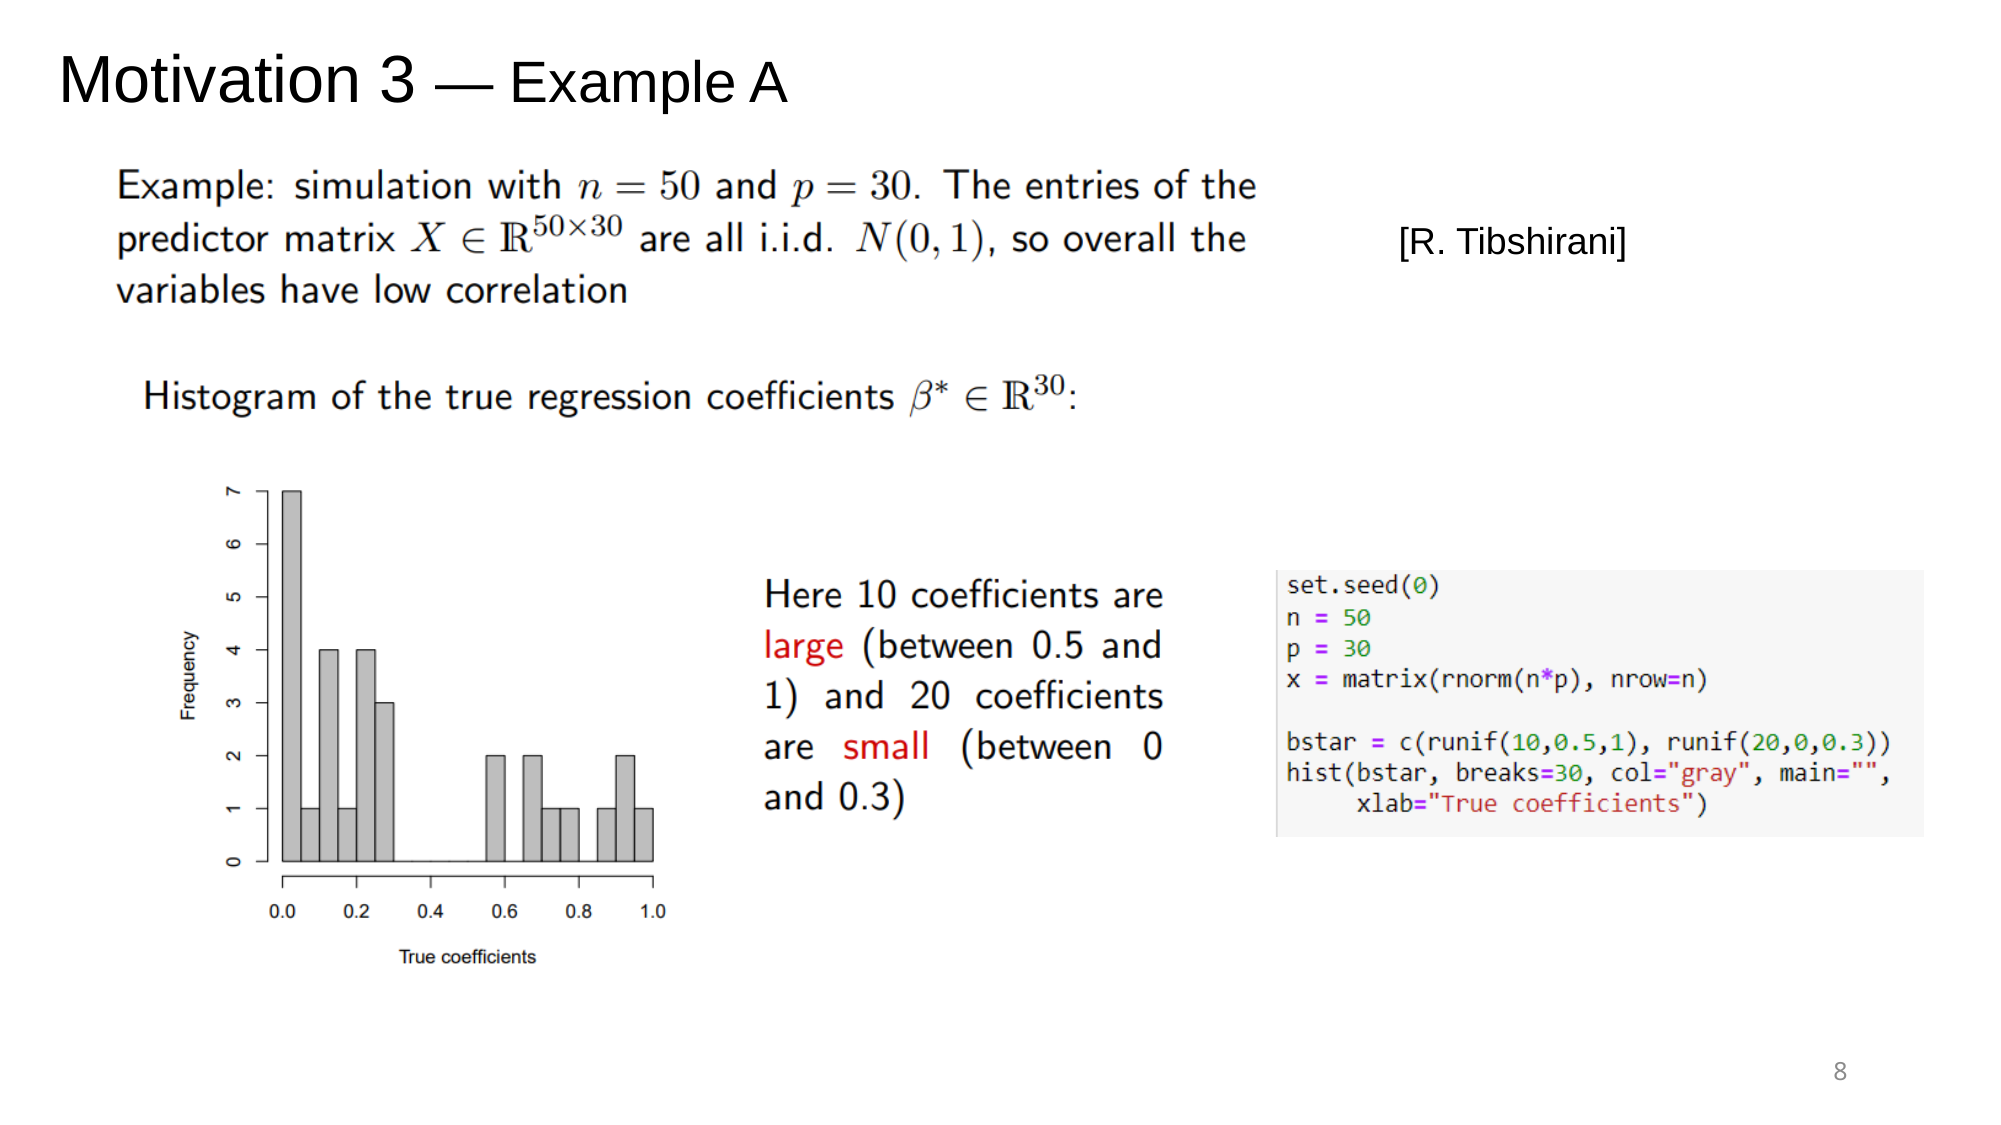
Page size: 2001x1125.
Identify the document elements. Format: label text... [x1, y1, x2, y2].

picture [1269, 570, 1924, 837]
text_box [R. Tibshirani] [1383, 209, 1693, 270]
picture [128, 361, 1176, 977]
slide_number 8 [1412, 1042, 1863, 1103]
text_box Motivation 3 — Example A [56, 0, 1848, 117]
picture [105, 152, 1273, 320]
